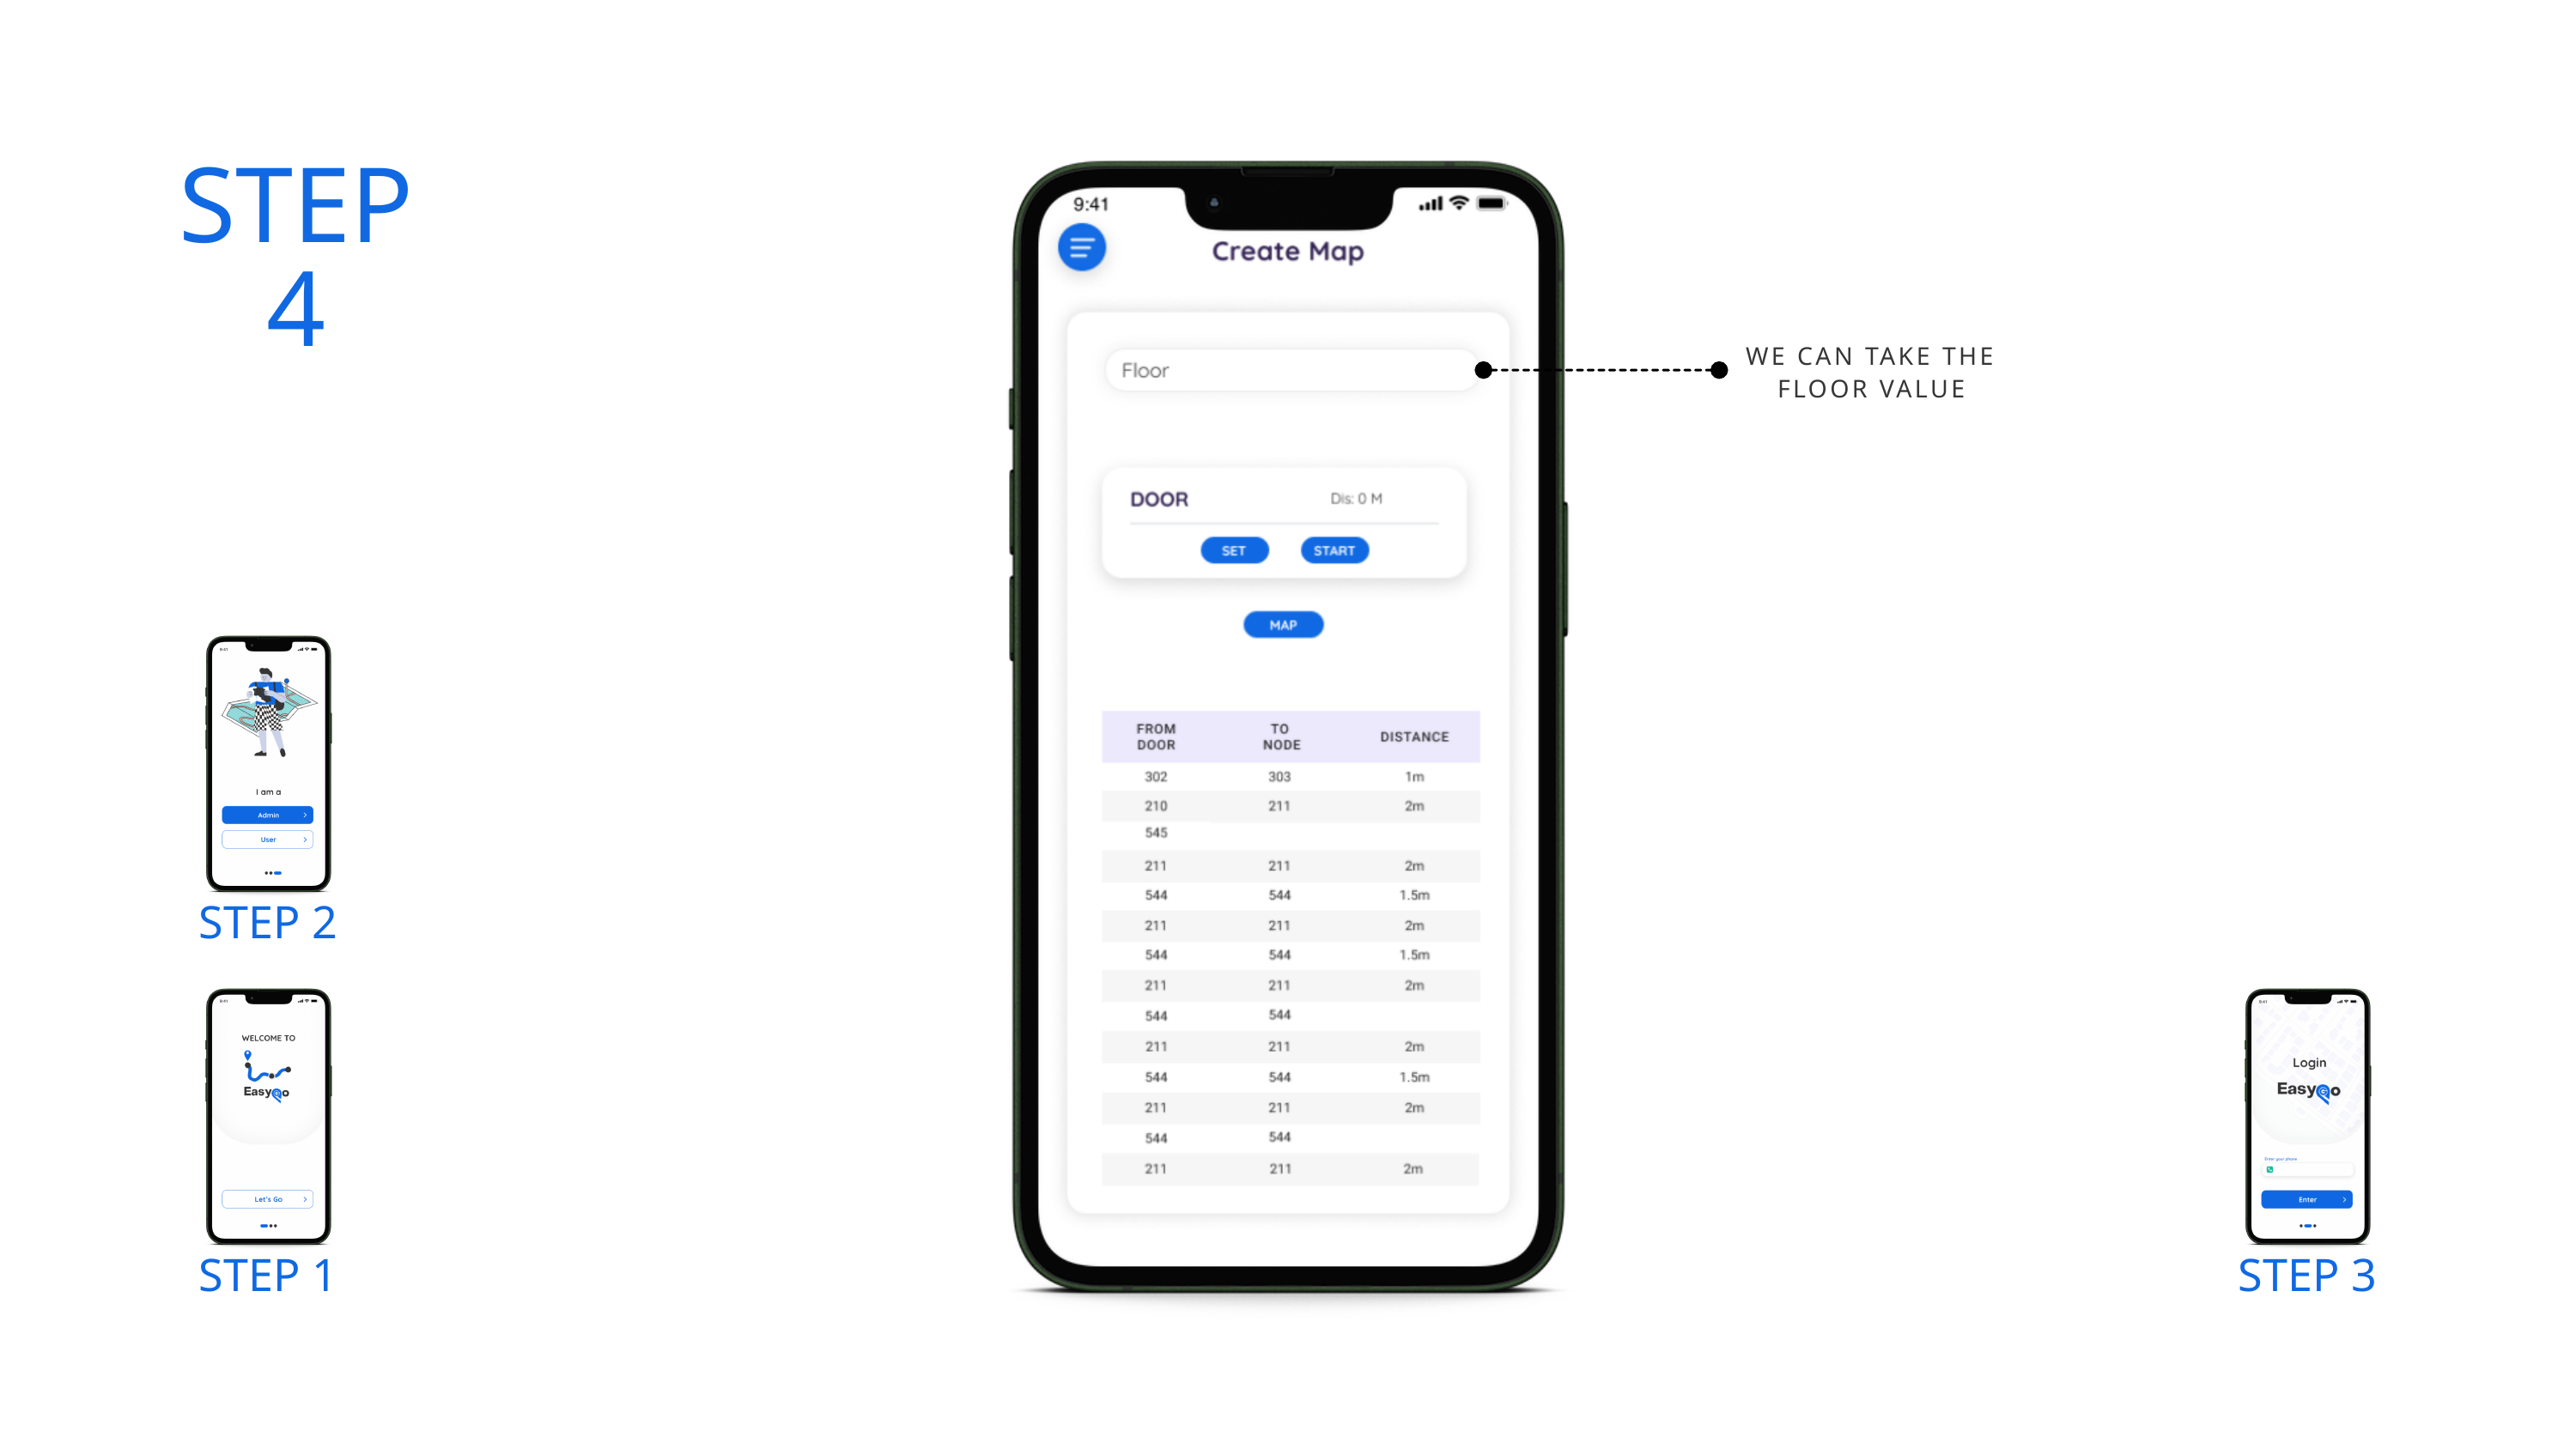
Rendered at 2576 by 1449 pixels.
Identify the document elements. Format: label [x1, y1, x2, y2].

text_box [0, 575, 538, 952]
text_box [2038, 927, 2576, 1304]
text_box [100, 0, 2476, 1449]
text_box [0, 956, 538, 1304]
